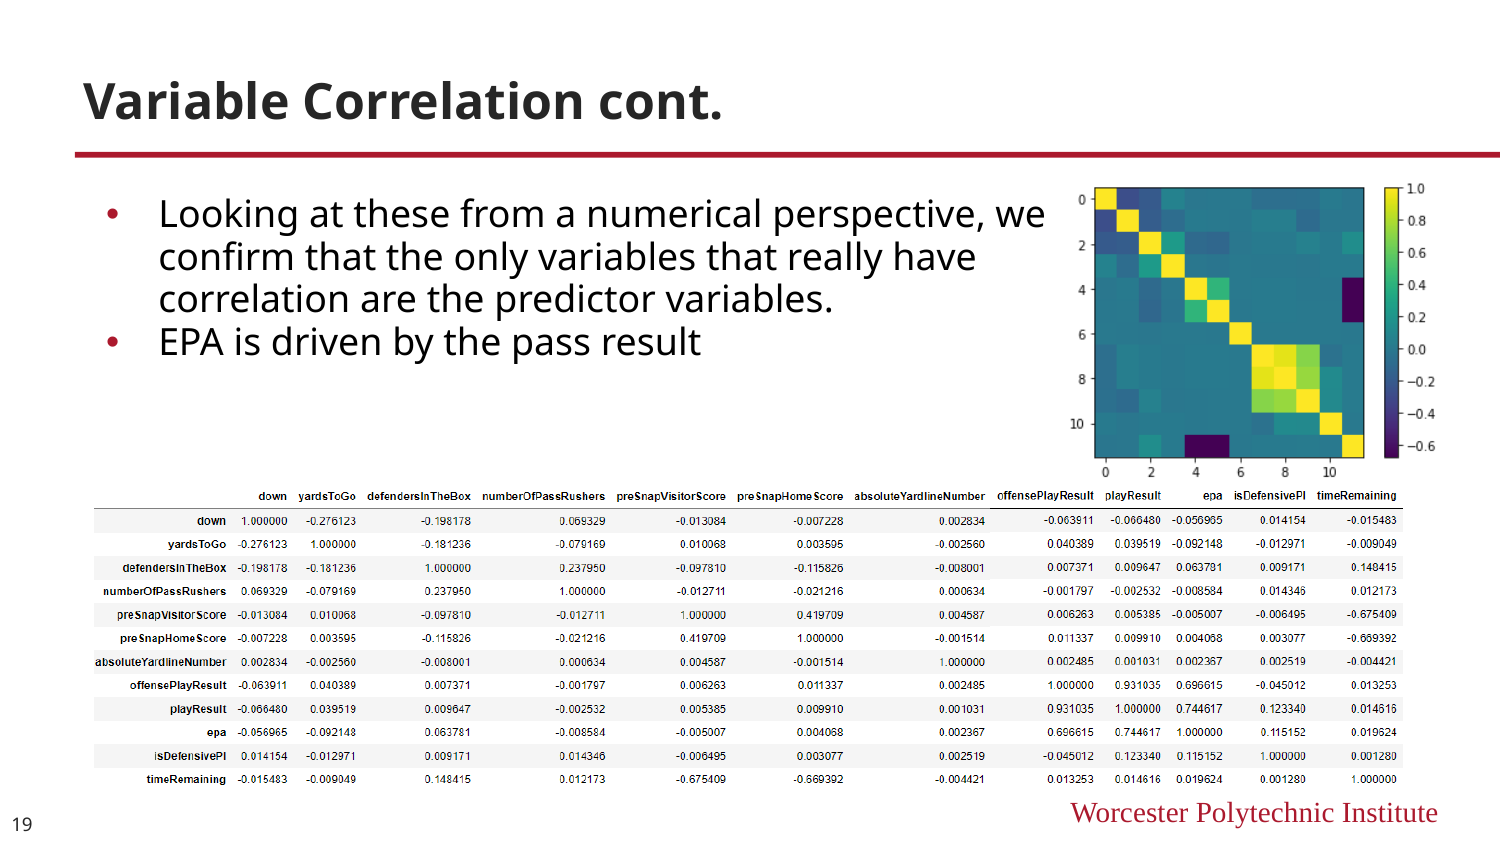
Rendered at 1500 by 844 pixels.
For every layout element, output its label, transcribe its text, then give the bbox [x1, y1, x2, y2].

title Variable Correlation cont. [72, 61, 1085, 135]
picture [93, 175, 1445, 792]
list Looking at these from a numerical perspective, we confirm that the only variables that really have correlation are the predictor variables. EPA is driven by the pass result [72, 187, 1056, 776]
slide_number ‹#› [0, 807, 57, 844]
